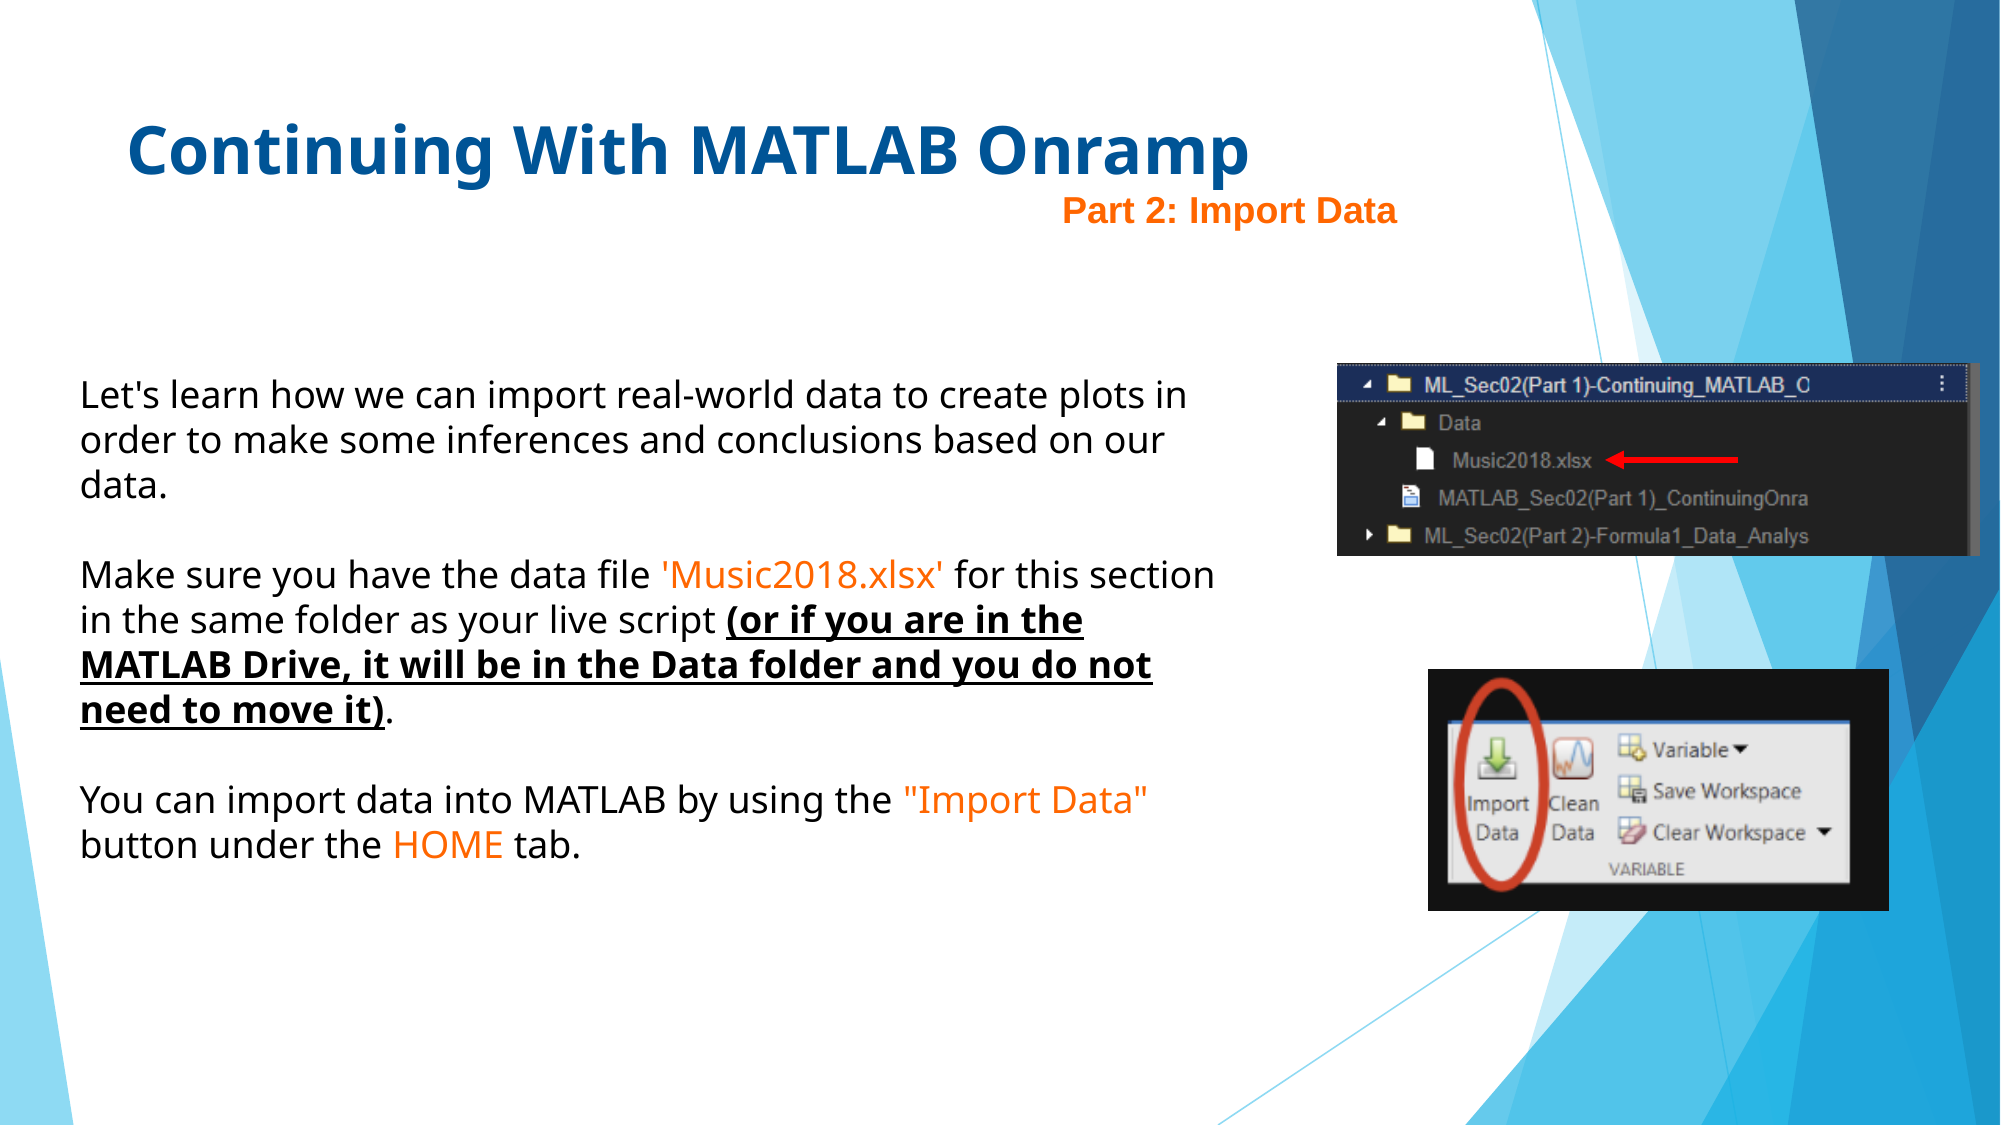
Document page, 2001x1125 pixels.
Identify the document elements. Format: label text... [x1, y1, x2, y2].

title Continuing With MATLAB Onramp [111, 99, 1552, 317]
list Part 2: Import Data [1016, 178, 1443, 239]
picture [1428, 669, 1889, 911]
text_box Let's learn how we can import real-world data to create plots in order to make some inferences and conclusions based on our data. Make sure you have the data file 'Music2018.xlsx' for this section in the same folder as your live script (or if you are in the MATLAB Drive, it will be in the Data folder and you do not need to move it). You can import data into MATLAB by using the "Import Data" button under the HOME tab. [64, 363, 1261, 874]
picture [1336, 363, 1980, 557]
